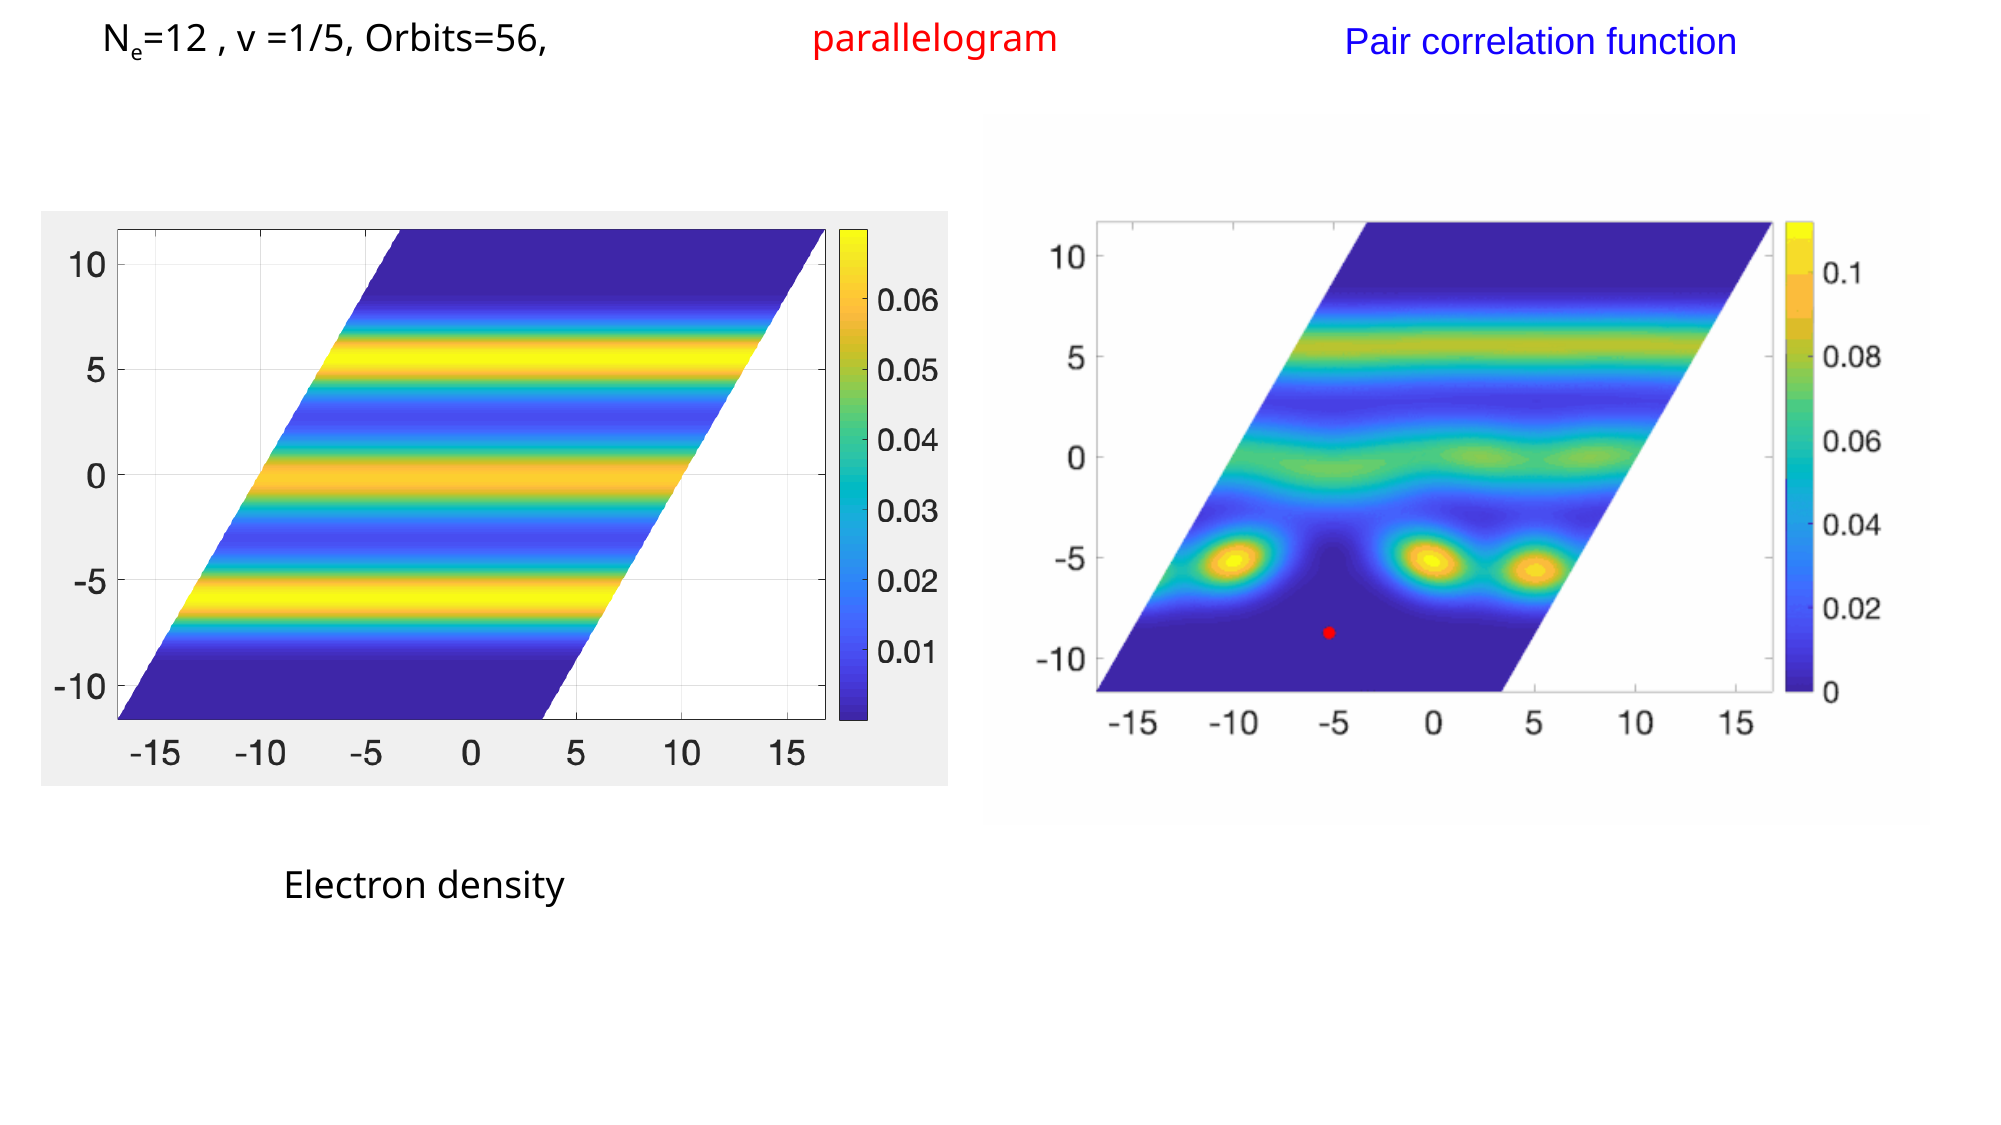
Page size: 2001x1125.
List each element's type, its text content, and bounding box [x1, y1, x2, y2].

text_box Electron density [268, 853, 580, 914]
text_box Pair correlation function [1329, 9, 1753, 70]
picture [982, 114, 1930, 825]
picture [41, 211, 948, 786]
text_box parallelogram [797, 6, 1074, 66]
